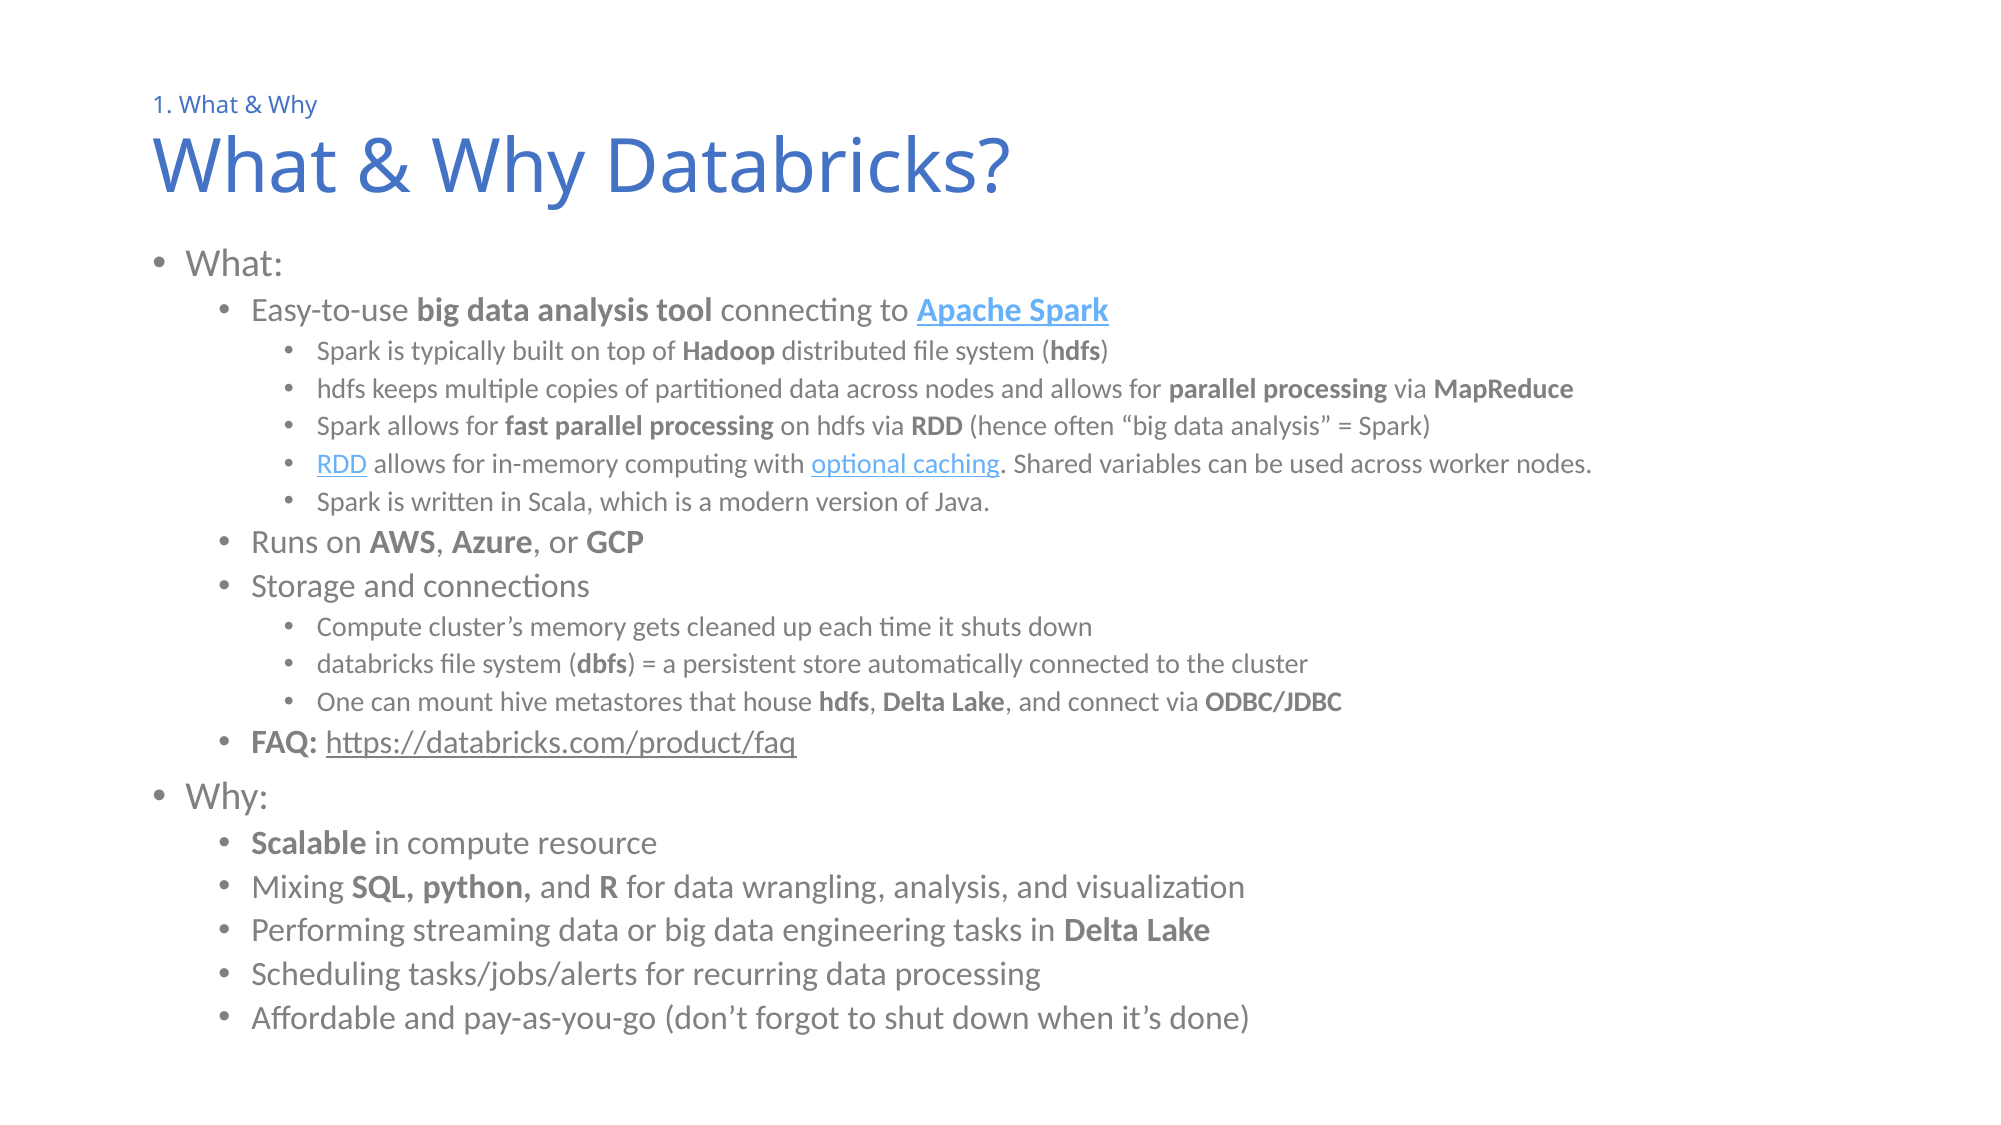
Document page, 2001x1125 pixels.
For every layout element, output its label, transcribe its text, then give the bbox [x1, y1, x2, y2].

text_box 1. What & Why [137, 85, 1656, 127]
title What & Why Databricks? [137, 59, 1863, 235]
list What: Easy-to-use big data analysis tool connecting to Apache Spark Spark is typically built on top of Hadoop distributed file system (hdfs) hdfs keeps multiple copies of partitioned data across nodes and allows for parallel processing via MapReduce Spark allows for fast parallel processing on hdfs via RDD (hence often “big data analysis” = Spark) RDD allows for in-memory computing with optional caching. Shared variables can be used across worker nodes. Spark is written in Scala, which is a modern version of Java. Runs on AWS, Azure, or GCP Storage and connections Compute cluster’s memory gets cleaned up each time it shuts down databricks file system (dbfs) = a persistent store automatically connected to the cluster One can mount hive metastores that house hdfs, Delta Lake, and connect via ODBC/JDBC FAQ: https://databricks.com/product/faq Why: Scalable in compute resource Mixing SQL, python, and R for data wrangling, analysis, and visualization Performing streaming data or big data engineering tasks in Delta Lake Scheduling tasks/jobs/alerts for recurring data processing Affordable and pay-as-you-go (don’t forgot to shut down when it’s done) [137, 235, 1863, 1053]
